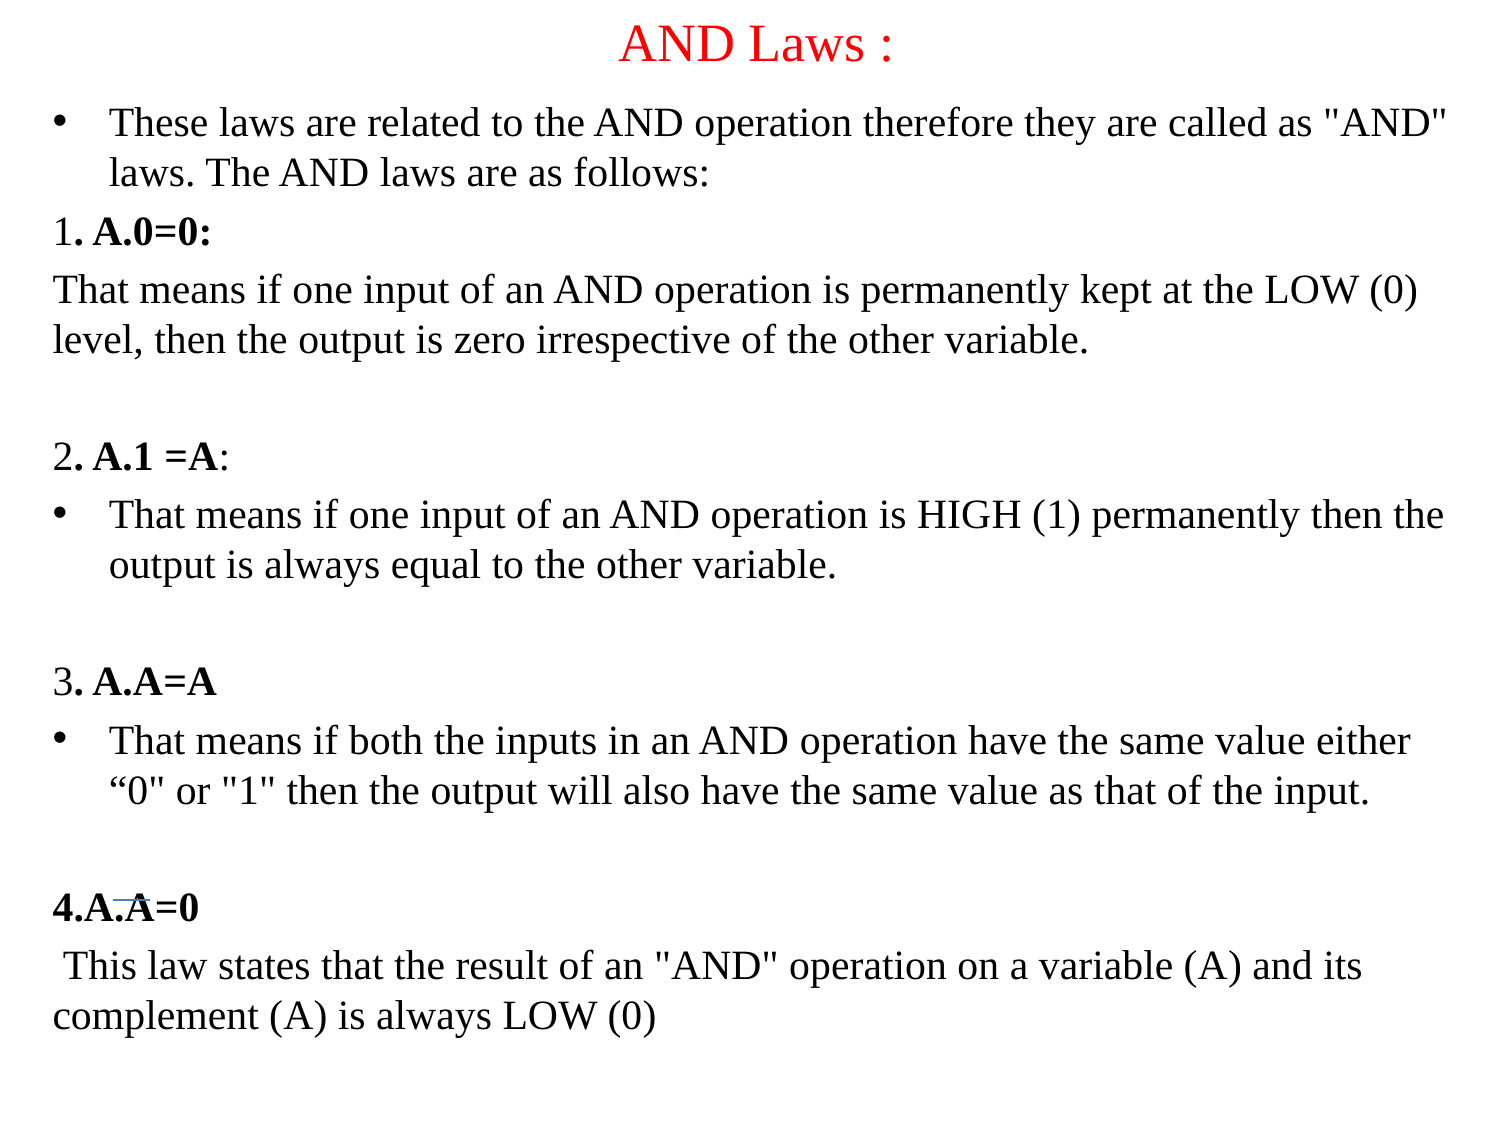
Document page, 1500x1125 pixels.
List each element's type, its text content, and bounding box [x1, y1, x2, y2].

title AND Laws : [75, 0, 1425, 80]
list These laws are related to the AND operation therefore they are called as "AND" laws. The AND laws are as follows: 1. A.0=0: That means if one input of an AND operation is permanently kept at the LOW (0) level, then the output is zero irrespective of the other variable. 2. A.1 =A: That means if one input of an AND operation is HIGH (1) permanently then the output is always equal to the other variable. 3. A.A=A That means if both the inputs in an AND operation have the same value either “0" or "1" then the output will also have the same value as that of the input. 4.A.A=0 This law states that the result of an "AND" operation on a variable (A) and its complement (A) is always LOW (0) [37, 87, 1488, 1088]
